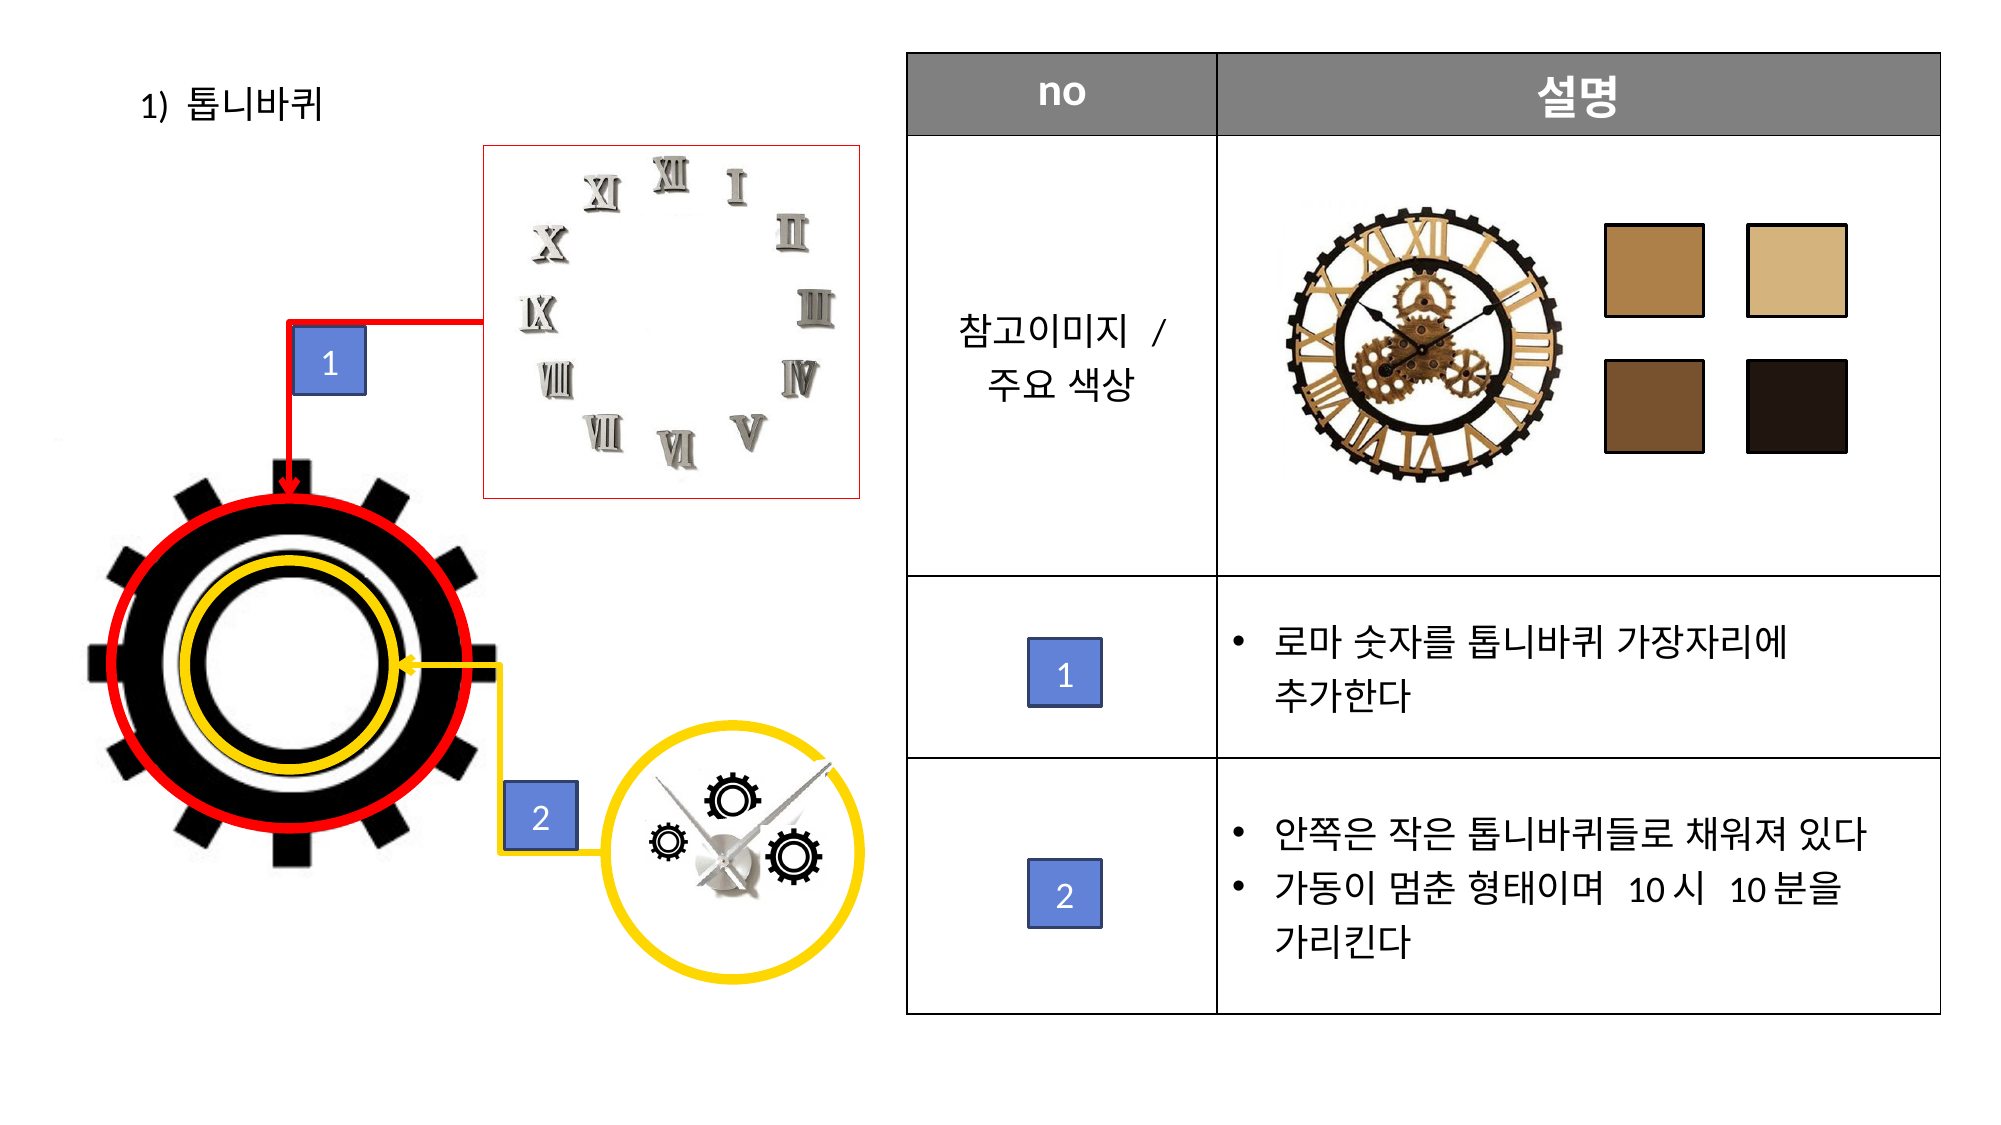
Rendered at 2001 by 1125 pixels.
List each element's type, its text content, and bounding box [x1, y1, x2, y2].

text_box [1604, 223, 1705, 318]
table_header no [908, 54, 1216, 135]
table_cell 로마 숫자를 톱니바퀴 가장자리에 추가한다 [1218, 577, 1940, 757]
text_box 1 [1027, 637, 1103, 708]
text_box [1746, 359, 1848, 454]
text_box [605, 724, 861, 980]
table_cell [1218, 136, 1940, 575]
text_box [1604, 359, 1705, 454]
text_box 2 [1027, 858, 1103, 929]
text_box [393, 664, 607, 853]
table_header 설명 [1218, 54, 1940, 135]
table_cell [908, 759, 1216, 1013]
picture [52, 144, 861, 907]
table_cell [908, 577, 1216, 757]
text_box [1746, 223, 1848, 318]
text_box 1) 톱니바퀴 [124, 73, 340, 134]
table_cell 안쪽은 작은 톱니바퀴들로 채워져 있다 가동이 멈춘 형태이며 10시 10분을 가리킨다 [1218, 759, 1940, 1013]
table_cell 참고이미지 / 주요 색상 [908, 136, 1216, 575]
picture [1277, 197, 1571, 492]
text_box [288, 321, 477, 499]
